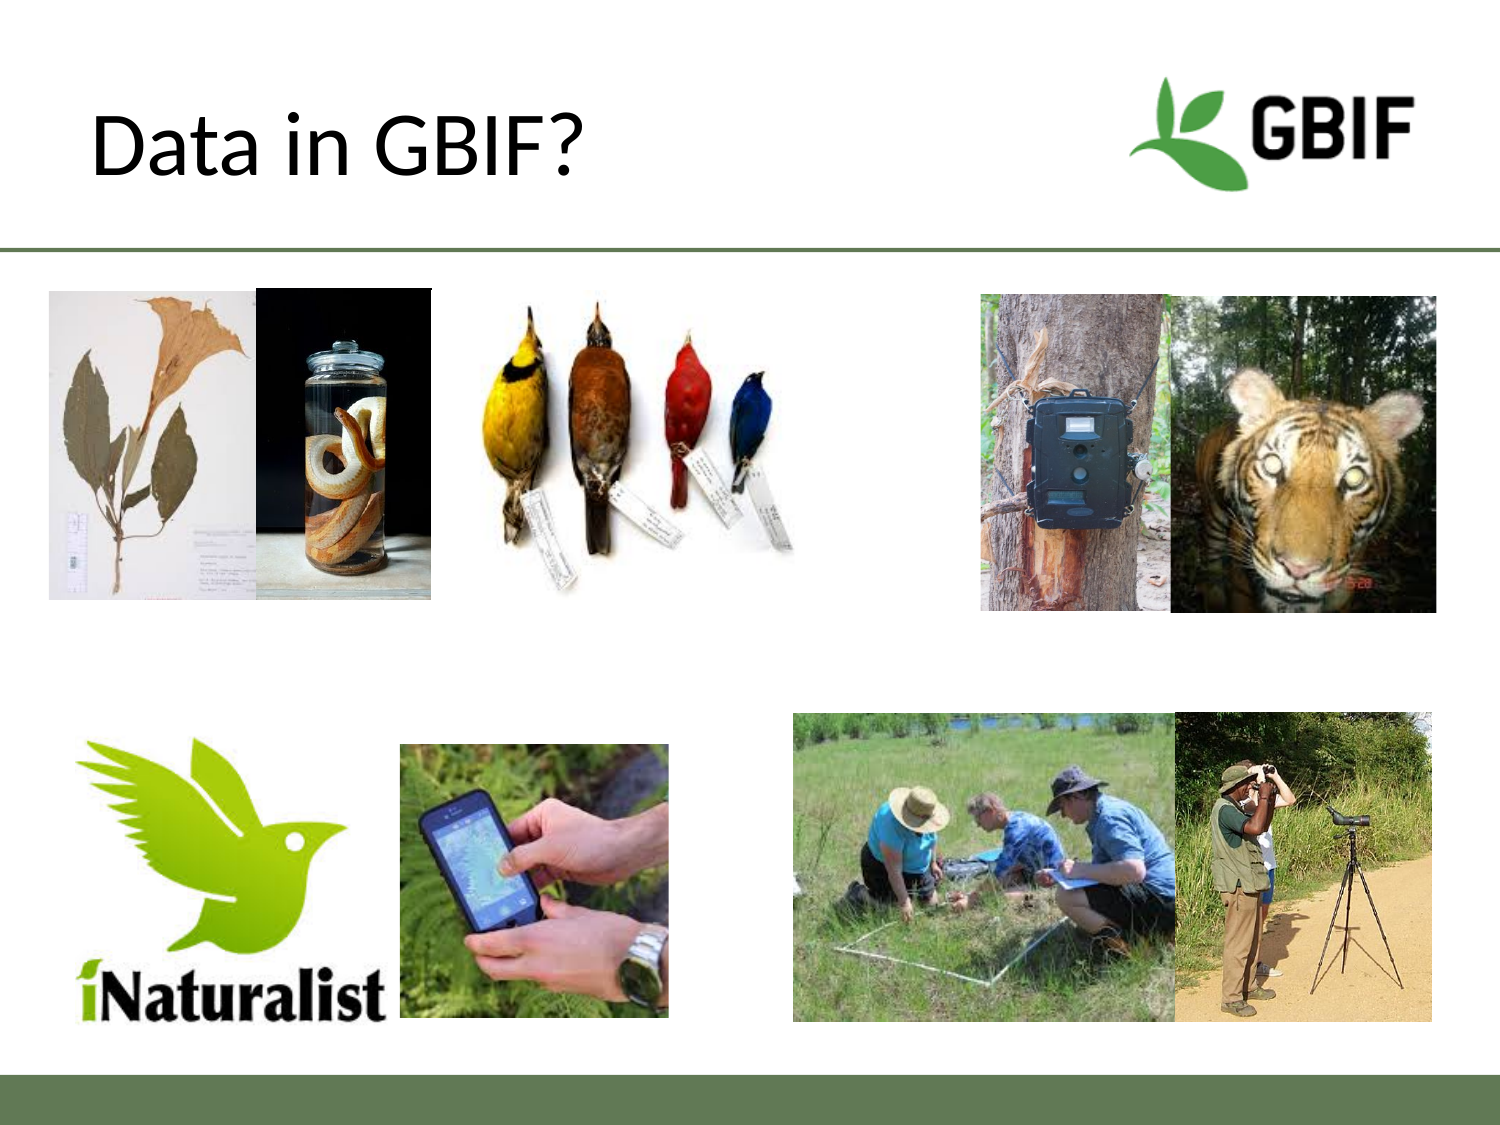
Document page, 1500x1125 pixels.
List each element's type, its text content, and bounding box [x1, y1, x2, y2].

title Data in GBIF? [75, 45, 1425, 233]
picture [980, 294, 1437, 613]
picture [399, 744, 669, 1019]
picture [48, 288, 829, 601]
picture [75, 724, 389, 1038]
text_box [25, 0, 870, 330]
picture [1087, 62, 1454, 198]
picture [793, 712, 1433, 1023]
